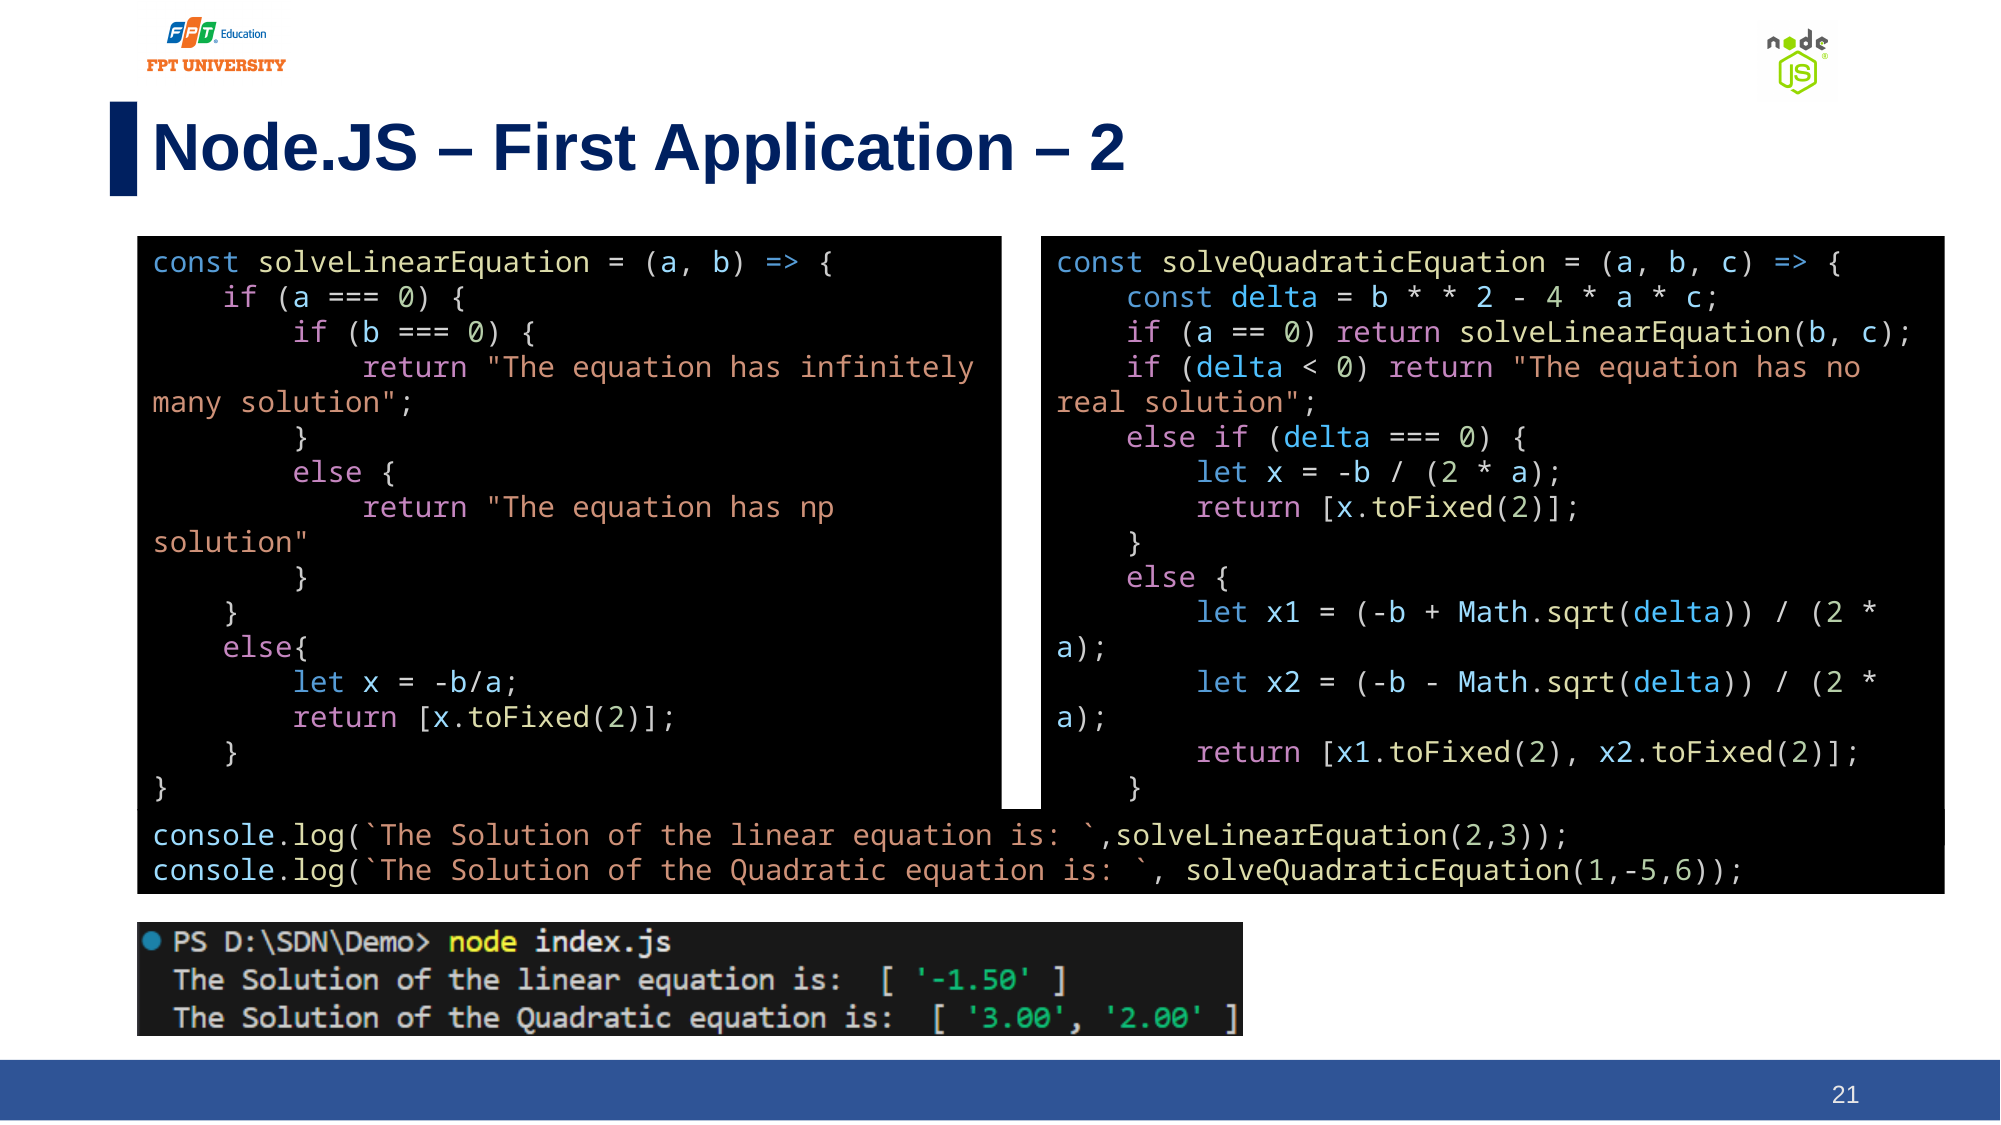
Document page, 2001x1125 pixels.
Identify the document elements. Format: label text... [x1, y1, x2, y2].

picture [137, 1, 291, 86]
text_box const solveLinearEquation = (a, b) => { if (a === 0) { if (b === 0) { return "The equation has infinitely many solution"; } else { return "The equation has np solution" } } else{ let x = -b/a; return [x.toFixed(2)]; } } [137, 236, 1002, 809]
slide_number ‹#› [1424, 1063, 1875, 1123]
picture [137, 922, 1243, 1036]
picture [1757, 20, 1838, 102]
title Node.JS – First Application – 2 [137, 101, 1650, 197]
text_box console.log(`The Solution of the linear equation is: `,solveLinearEquation(2,3)); console.log(`The Solution of the Quadratic equation is: `, solveQuadraticEquation(1,-5,6)); [137, 809, 1945, 894]
text_box const solveQuadraticEquation = (a, b, c) => { const delta = b * * 2 - 4 * a * c; if (a == 0) return solveLinearEquation(b, c); if (delta < 0) return "The equation has no real solution"; else if (delta === 0) { let x = -b / (2 * a); return [x.toFixed(2)]; } else { let x1 = (-b + Math.sqrt(delta)) / (2 * a); let x2 = (-b - Math.sqrt(delta)) / (2 * a); return [x1.toFixed(2), x2.toFixed(2)]; } } [1041, 236, 1945, 809]
